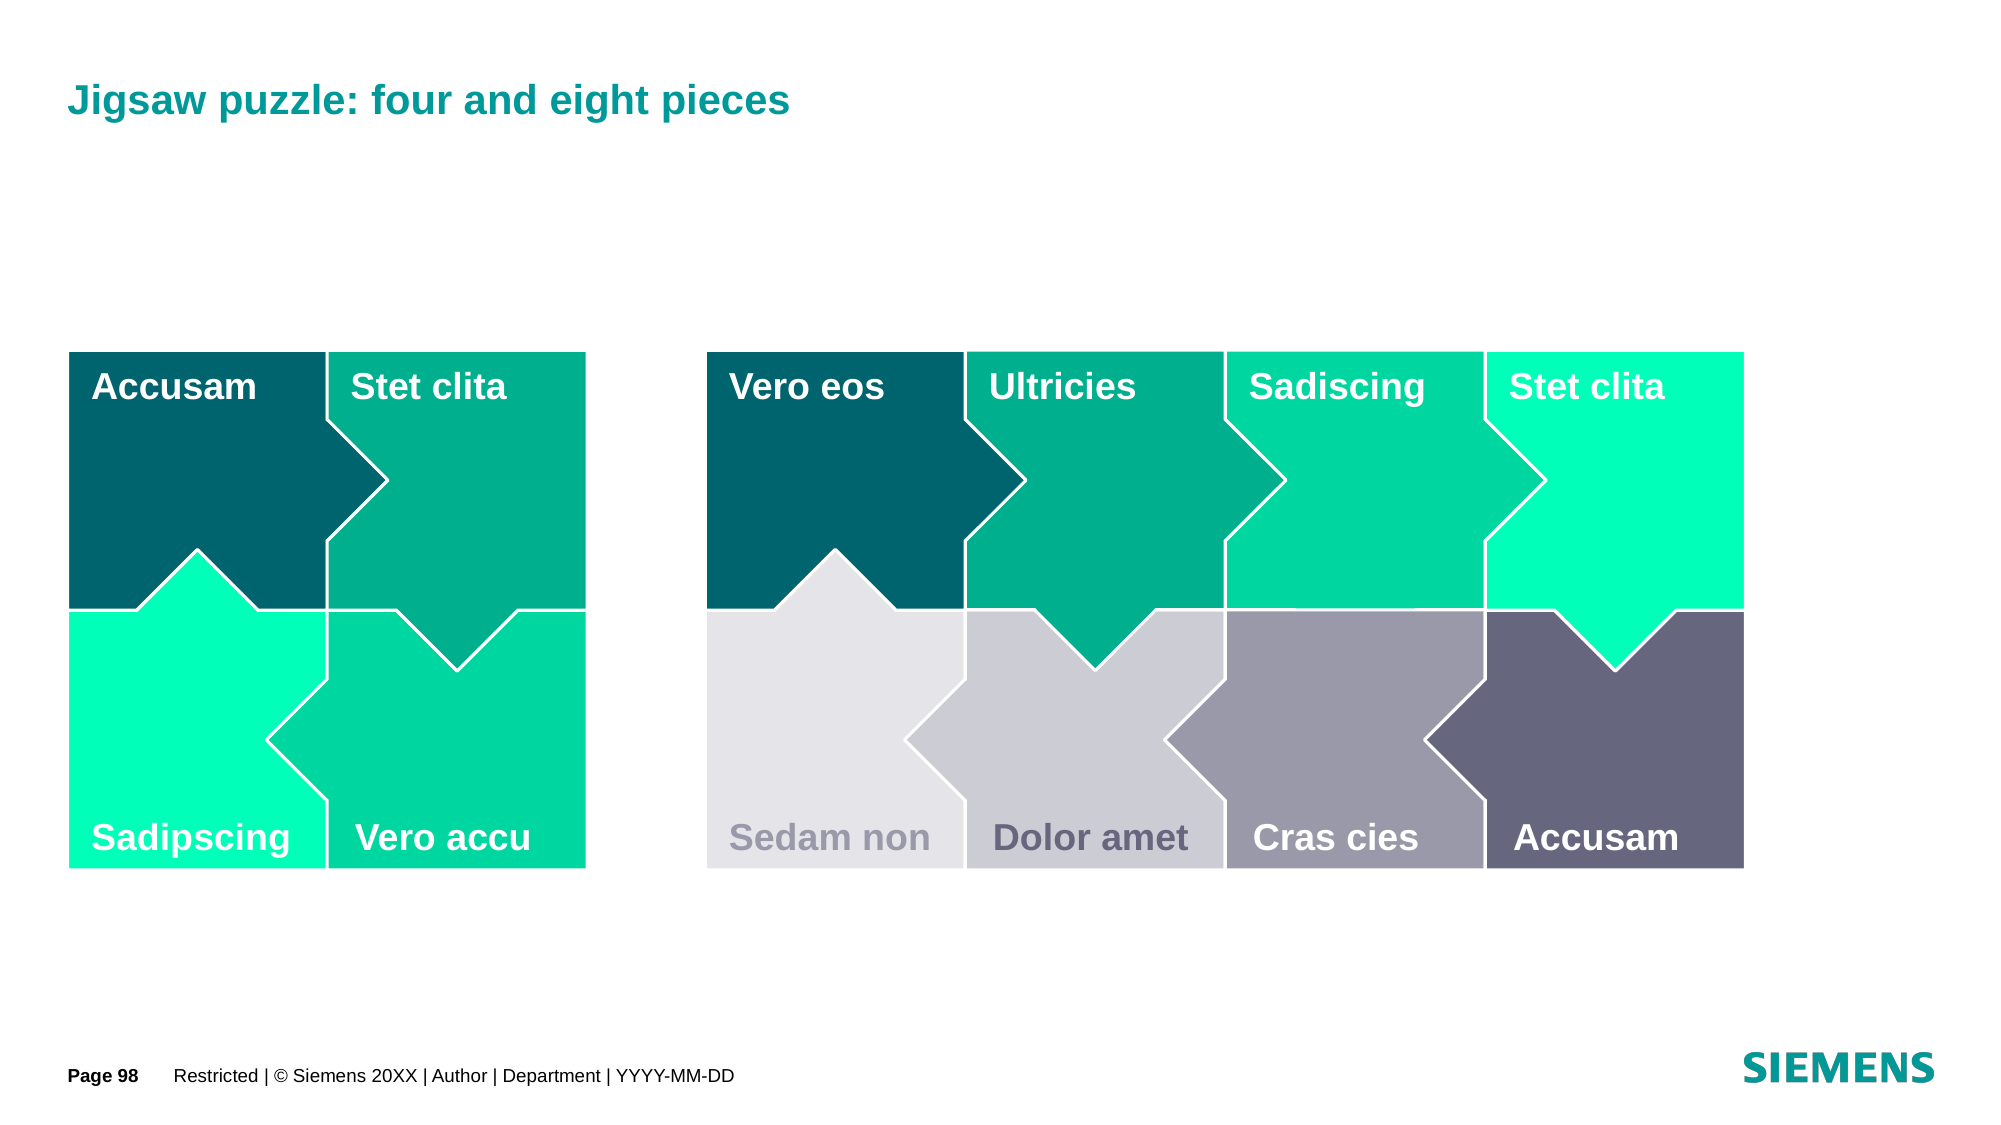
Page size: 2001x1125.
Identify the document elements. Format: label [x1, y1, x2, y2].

text_box [67, 350, 588, 870]
footer [174, 1035, 1686, 1125]
title [67, 78, 1686, 173]
text_box [705, 350, 1746, 870]
picture [1744, 1052, 1934, 1083]
slide_number [67, 1035, 174, 1125]
